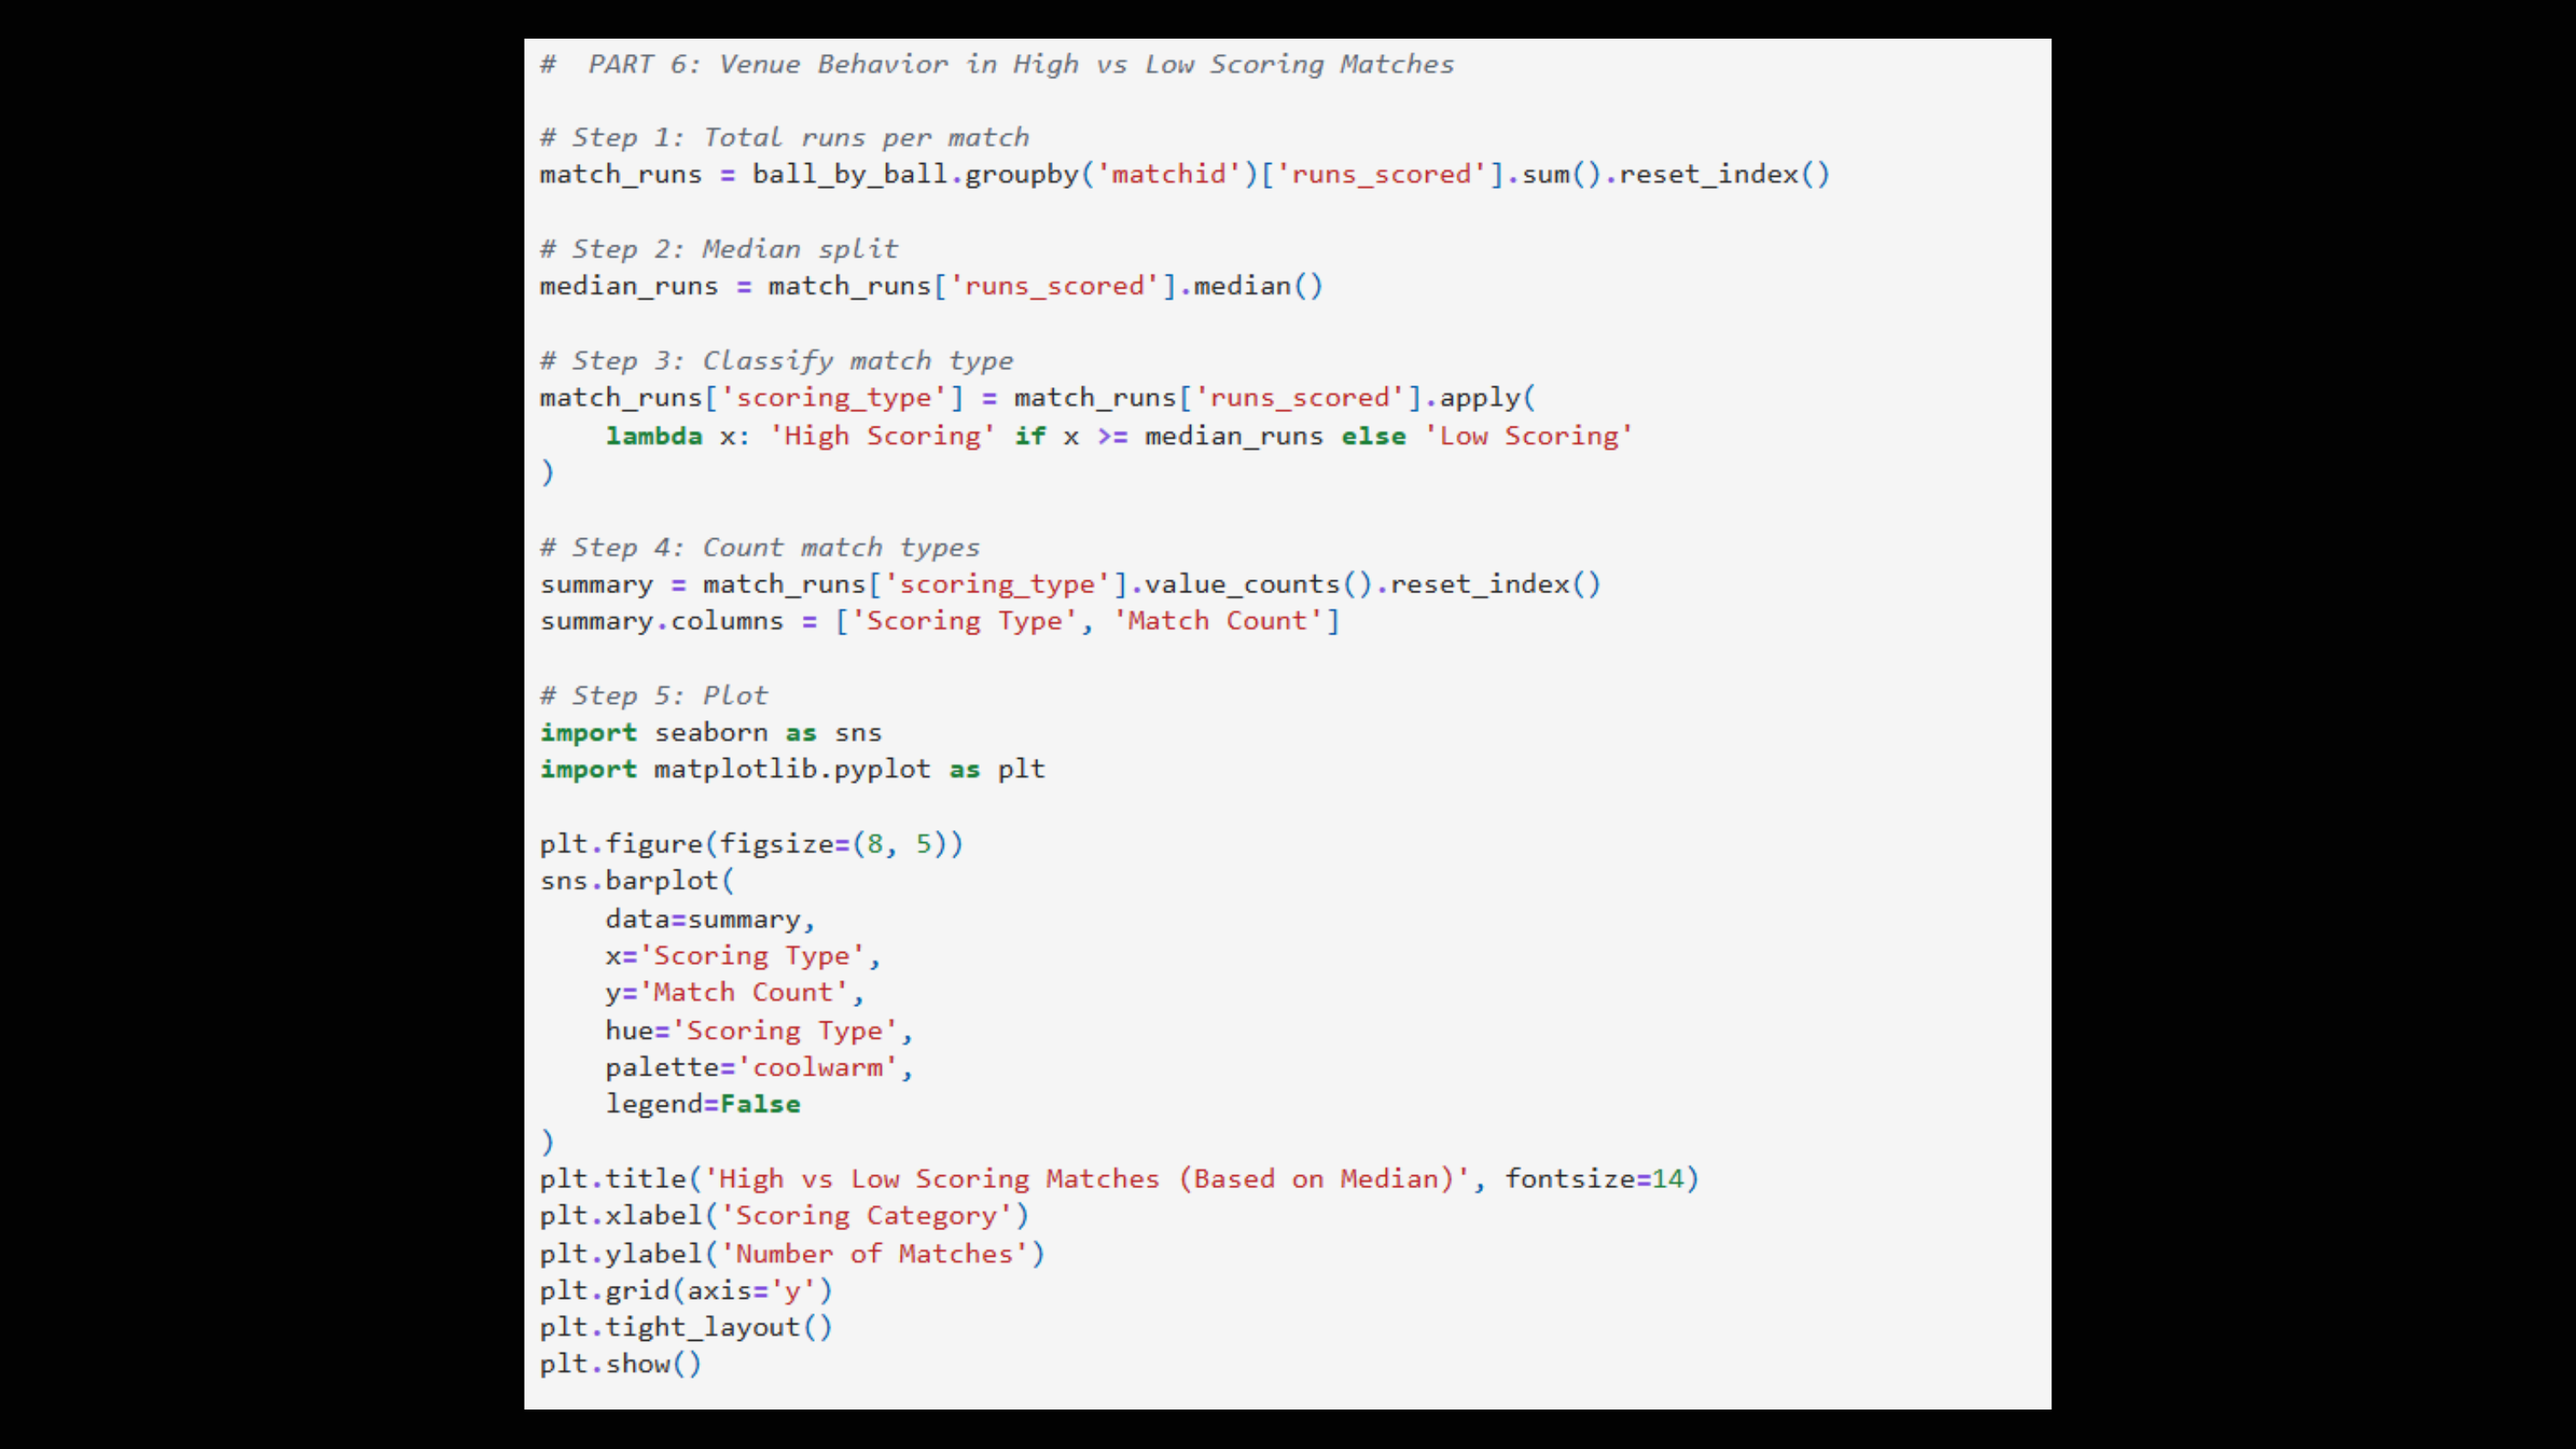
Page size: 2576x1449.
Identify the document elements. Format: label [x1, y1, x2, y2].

text_box [524, 39, 2052, 1410]
